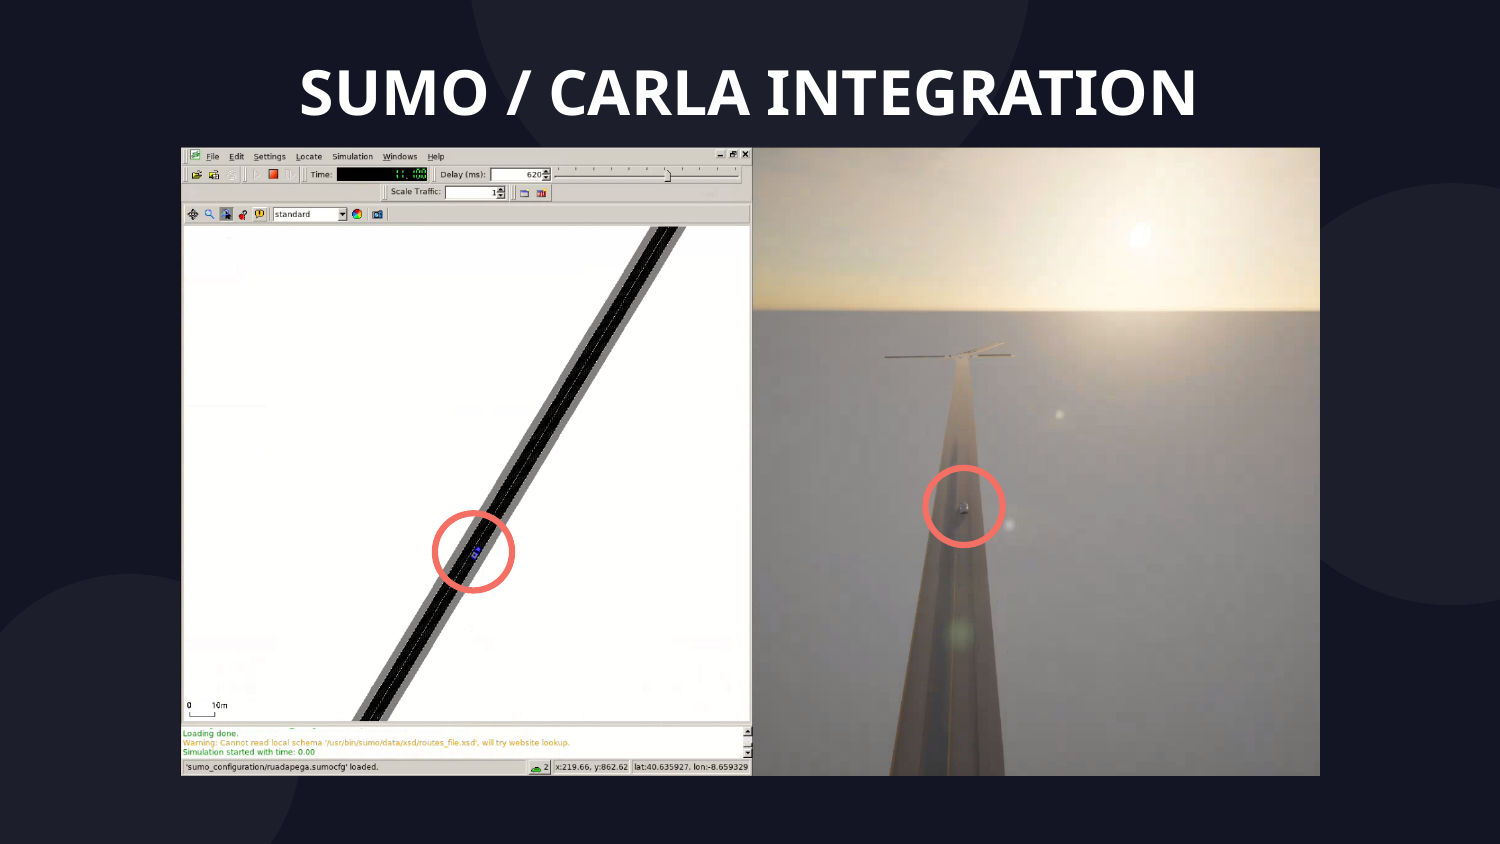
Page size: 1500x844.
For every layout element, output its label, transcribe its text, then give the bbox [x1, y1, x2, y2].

picture [179, 147, 1321, 776]
title SUMO / CARLA INTEGRATION [118, 37, 1382, 132]
